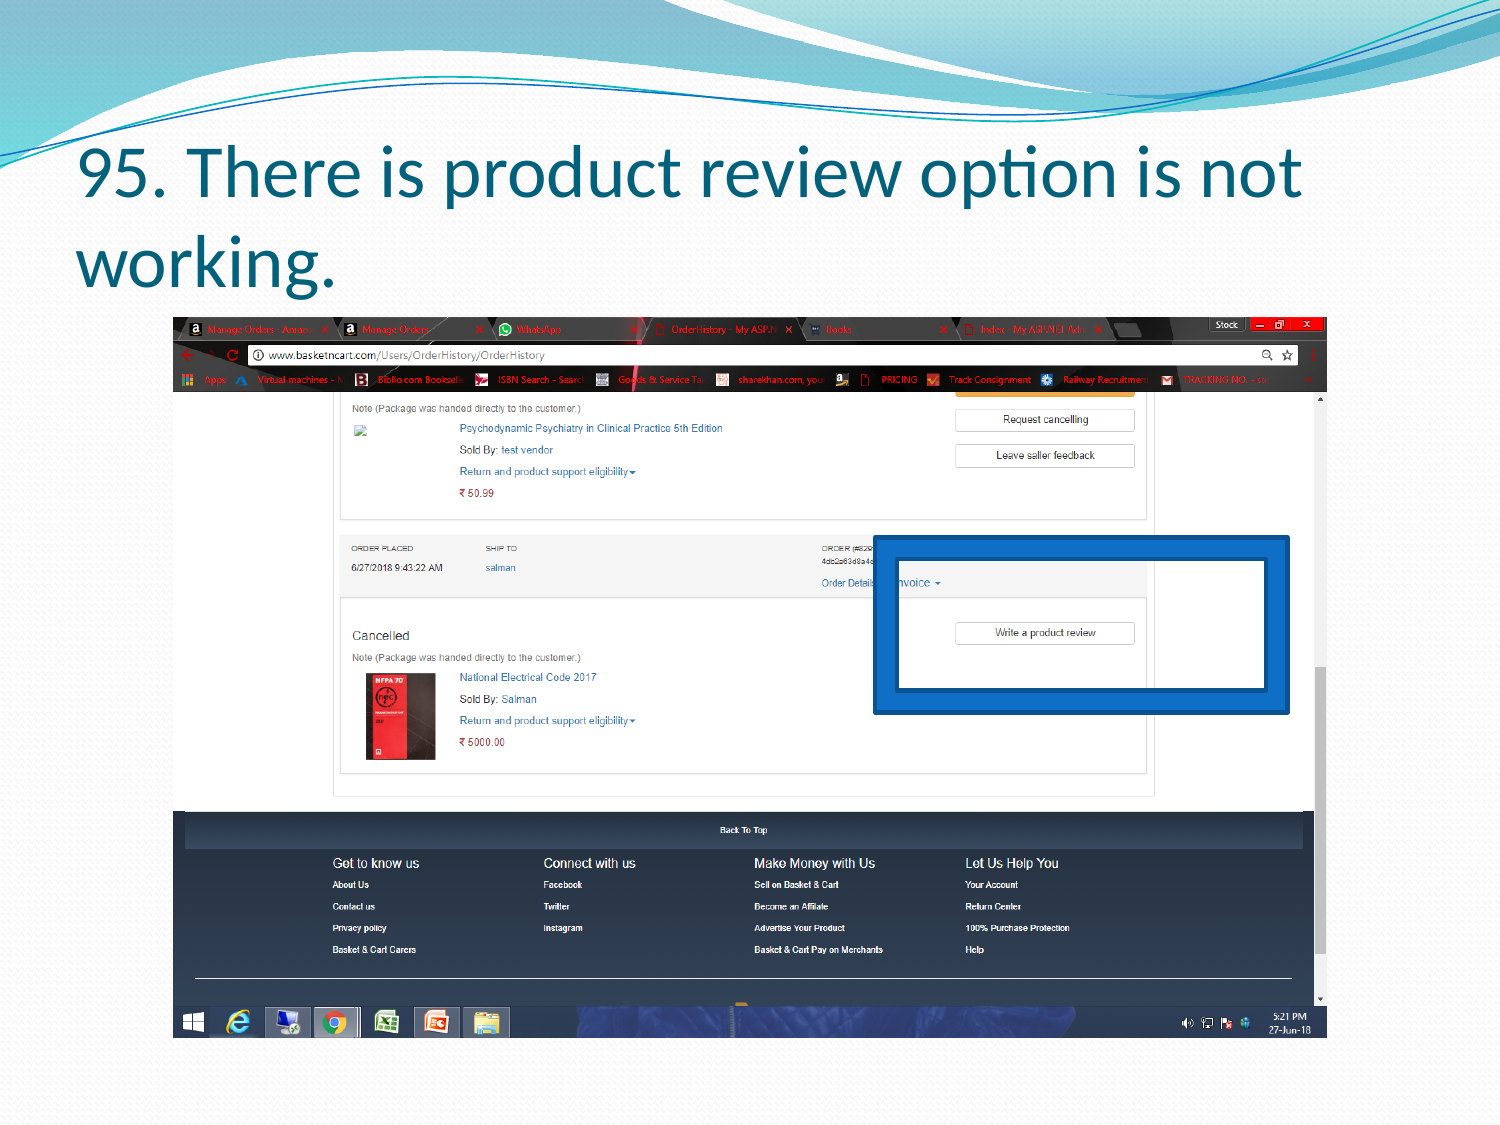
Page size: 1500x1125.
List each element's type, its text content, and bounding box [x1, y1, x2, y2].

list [173, 317, 1327, 1038]
title 95. There is product review option is not working. [75, 115, 1425, 303]
